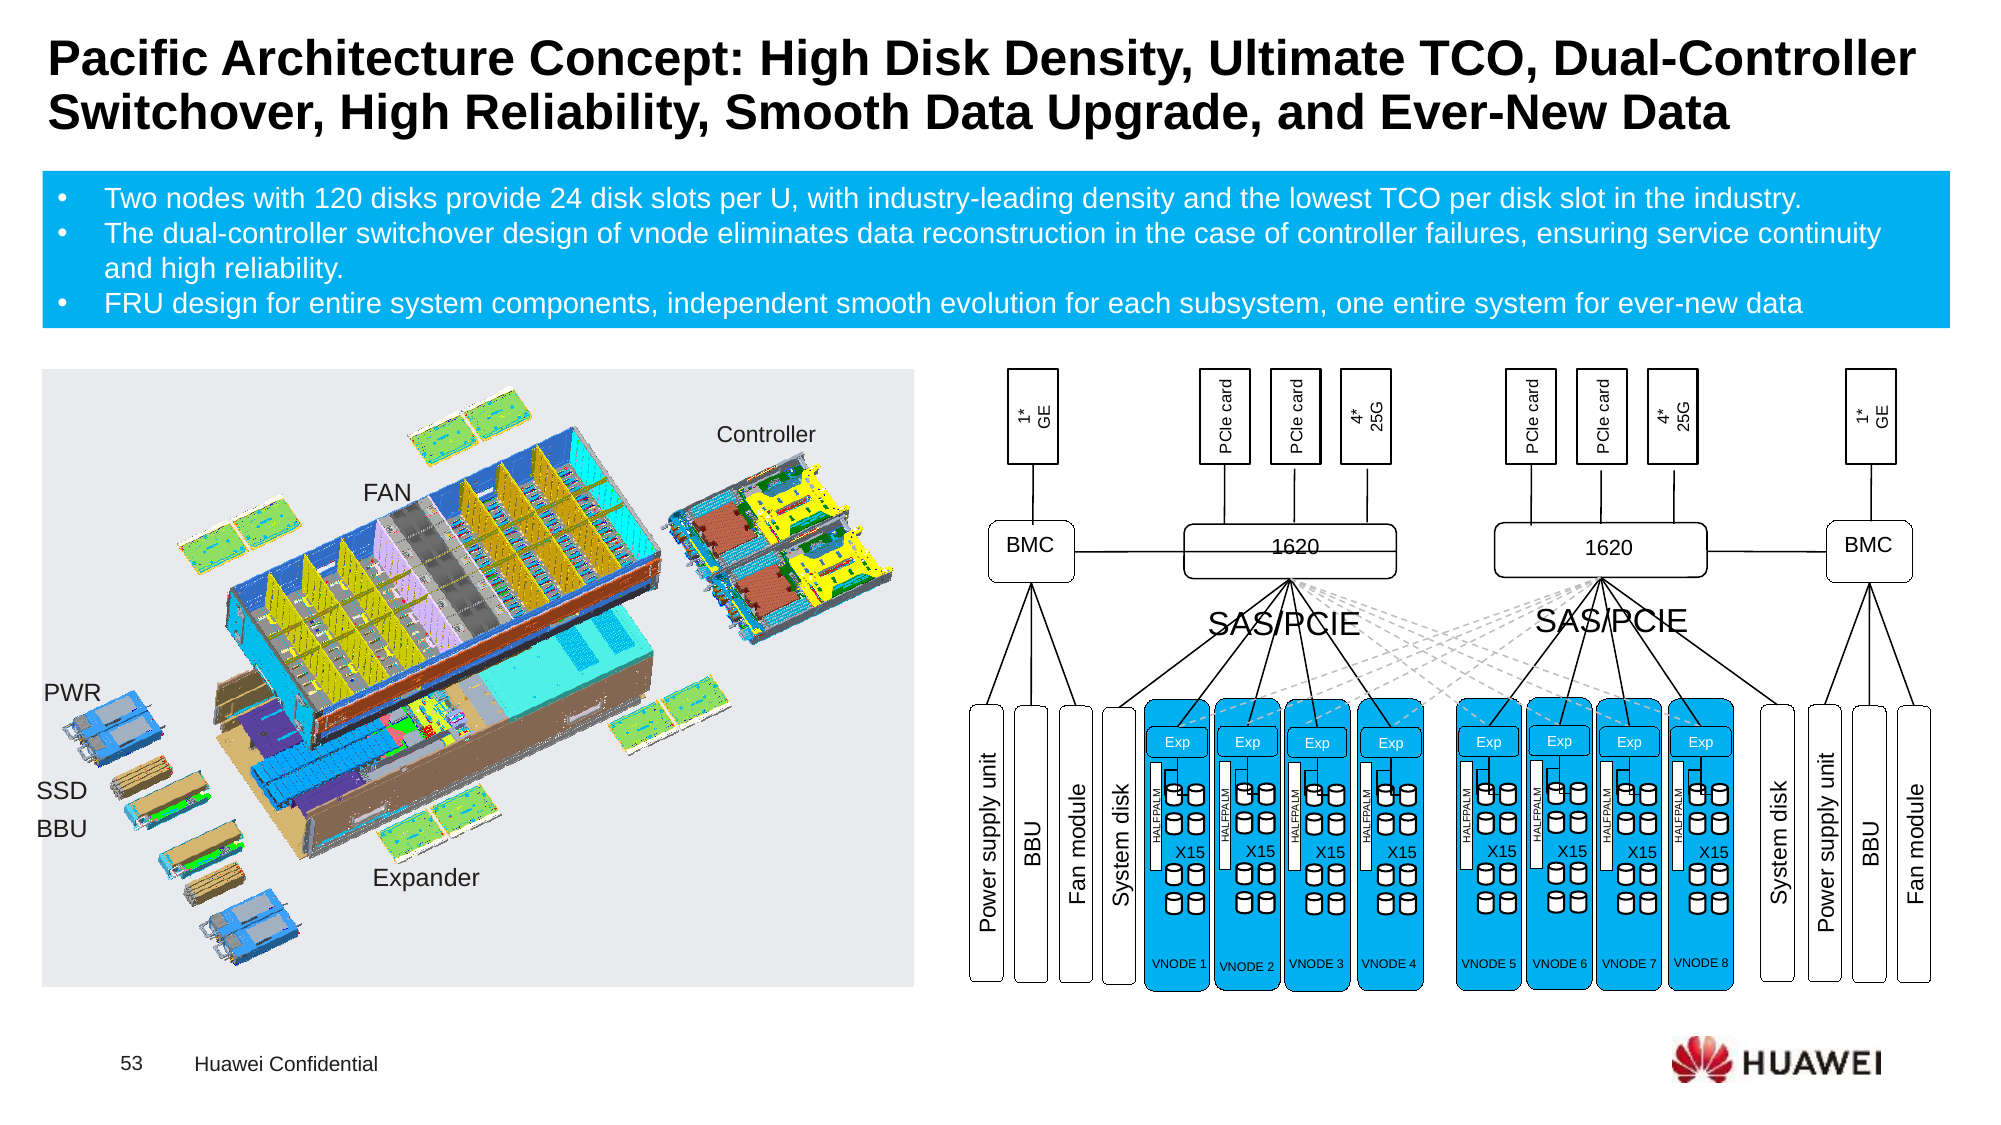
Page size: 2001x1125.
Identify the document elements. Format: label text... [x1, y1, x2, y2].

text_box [21, 369, 914, 987]
text_box Two nodes with 120 disks provide 24 disk slots per U, with industry-leading density and the lowest TCO per disk slot in the industry. The dual-controller switchover design of vnode eliminates data reconstruction in the case of controller failures, ensuring service continuity and high reliability. FRU design for entire system components, independent smooth evolution for each subsystem, one entire system for ever-new data [42, 170, 1950, 329]
picture [1672, 1036, 1881, 1083]
text_box Pacific Architecture Concept: High Disk Density, Ultimate TCO, Dual-Controller Switchover, High Reliability, Smooth Data Upgrade, and Ever-New Data [32, 45, 2001, 127]
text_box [969, 369, 1931, 992]
